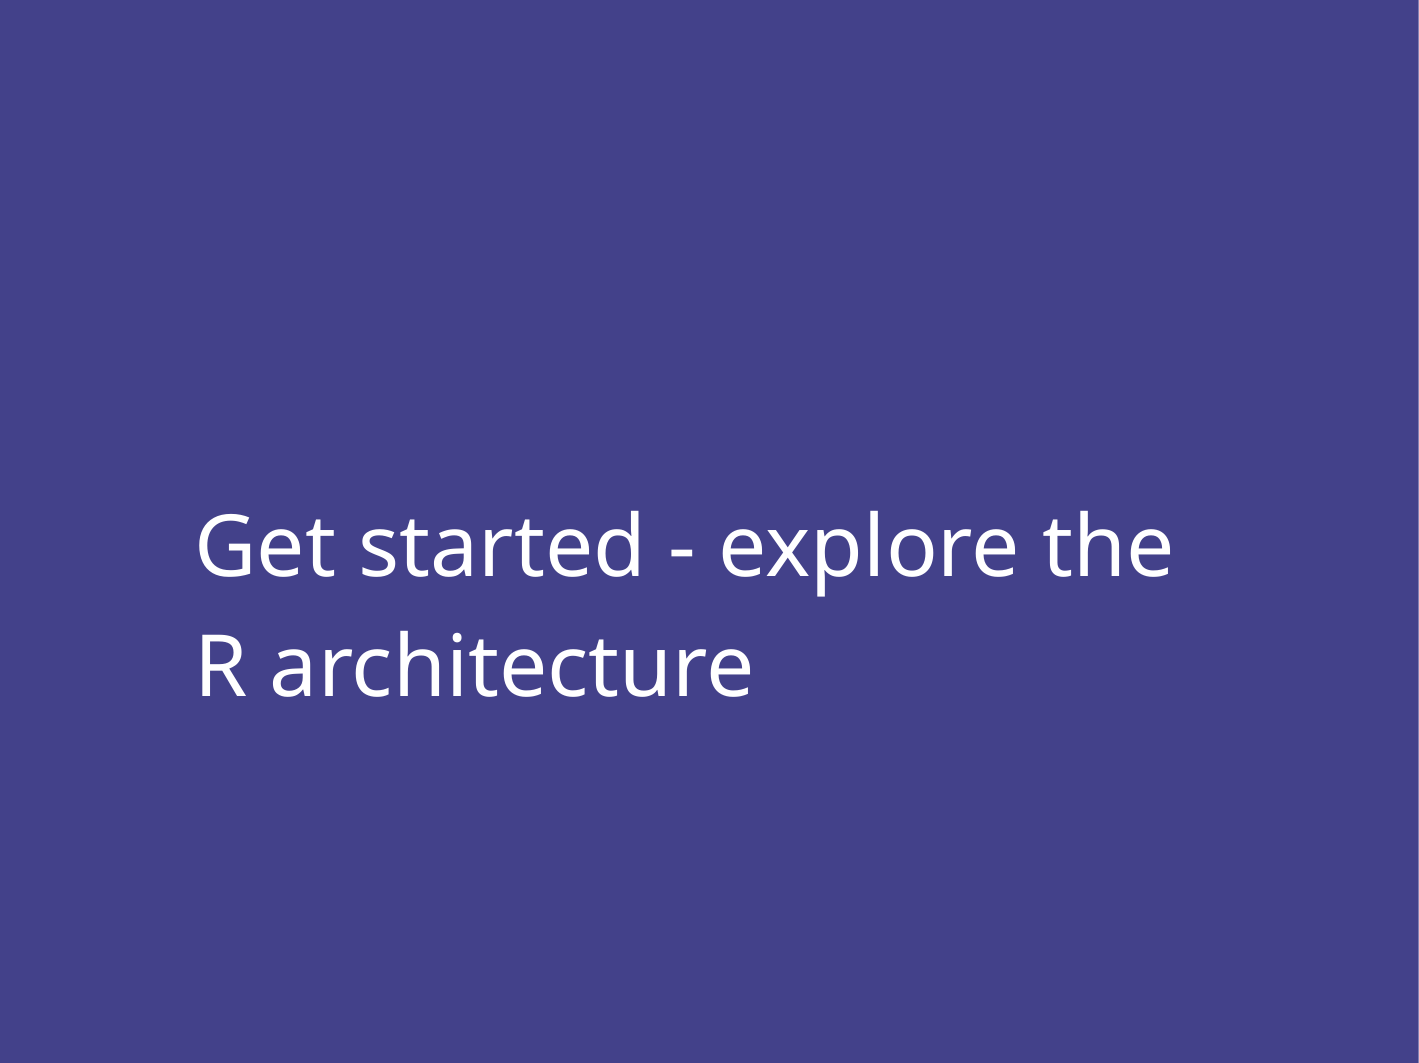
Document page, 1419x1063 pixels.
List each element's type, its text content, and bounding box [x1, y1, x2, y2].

text_box Get started - explore the R architecture [194, 473, 1250, 715]
